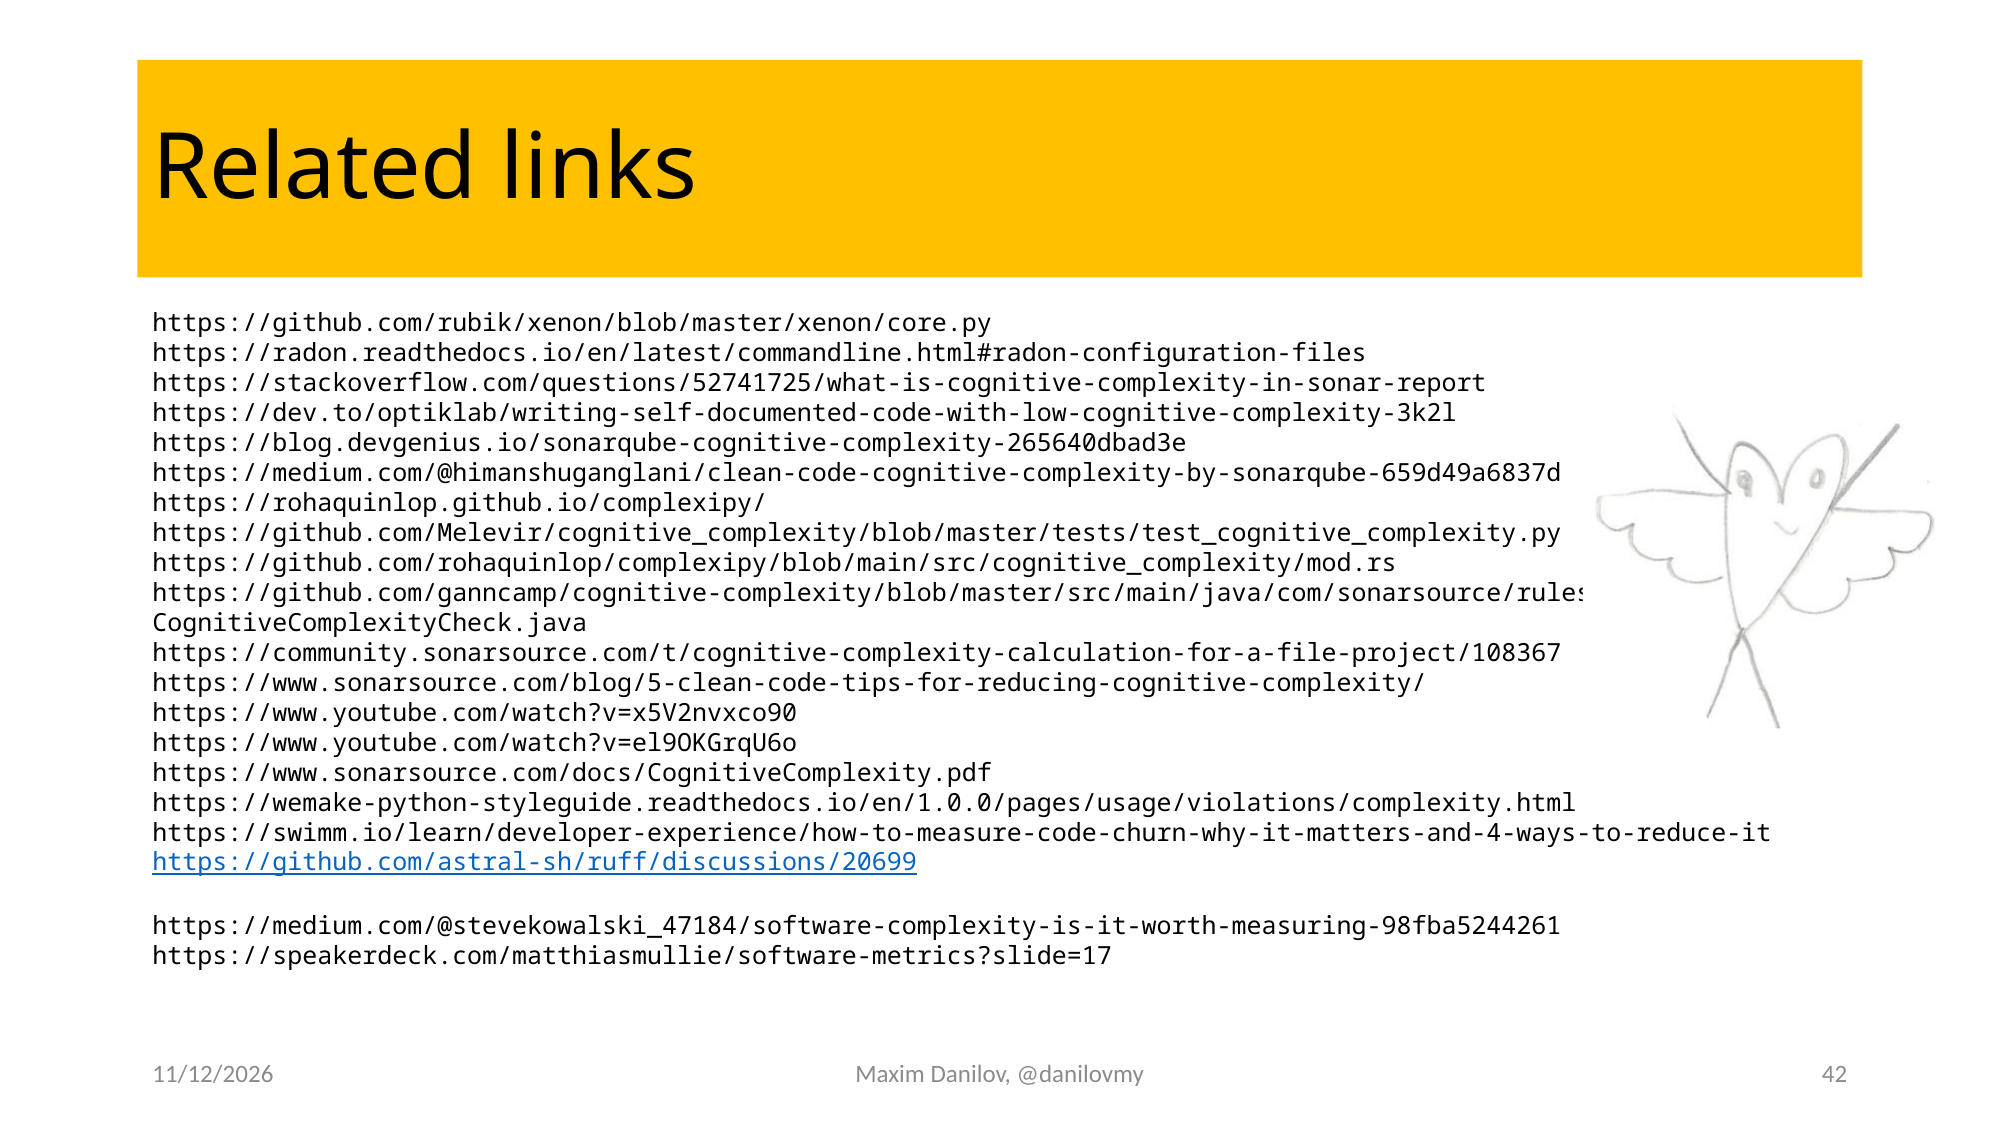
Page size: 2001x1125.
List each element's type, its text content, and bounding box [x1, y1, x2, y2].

picture [1582, 396, 1955, 729]
slide_number 42 [1412, 1042, 1863, 1103]
footer Maxim Danilov, @danilovmy [662, 1042, 1338, 1103]
title Related links [137, 59, 1863, 278]
list https://github.com/rubik/xenon/blob/master/xenon/core.py https://radon.readthedocs.io/en/latest/commandline.html#radon-configuration-files https://stackoverflow.com/questions/52741725/what-is-cognitive-complexity-in-sonar-report https://dev.to/optiklab/writing-self-documented-code-with-low-cognitive-complexity-3k2l https://blog.devgenius.io/sonarqube-cognitive-complexity-265640dbad3e https://medium.com/@himanshuganglani/clean-code-cognitive-complexity-by-sonarqube-659d49a6837d https://rohaquinlop.github.io/complexipy/ https://github.com/Melevir/cognitive_complexity/blob/master/tests/test_cognitive_complexity.py https://github.com/rohaquinlop/complexipy/blob/main/src/cognitive_complexity/mod.rs https://github.com/ganncamp/cognitive-complexity/blob/master/src/main/java/com/sonarsource/rules/java/checks/CognitiveComplexityCheck.java https://community.sonarsource.com/t/cognitive-complexity-calculation-for-a-file-project/108367 https://www.sonarsource.com/blog/5-clean-code-tips-for-reducing-cognitive-complexity/ https://www.youtube.com/watch?v=x5V2nvxco90 https://www.youtube.com/watch?v=el9OKGrqU6o https://www.sonarsource.com/docs/CognitiveComplexity.pdf https://wemake-python-styleguide.readthedocs.io/en/1.0.0/pages/usage/violations/complexity.html https://swimm.io/learn/developer-experience/how-to-measure-code-churn-why-it-matters-and-4-ways-to-reduce-it https://github.com/astral-sh/ruff/discussions/20699 https://medium.com/@stevekowalski_47184/software-complexity-is-it-worth-measuring-98fba5244261 https://speakerdeck.com/matthiasmullie/software-metrics?slide=17 [137, 299, 1863, 1014]
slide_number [137, 1042, 588, 1103]
